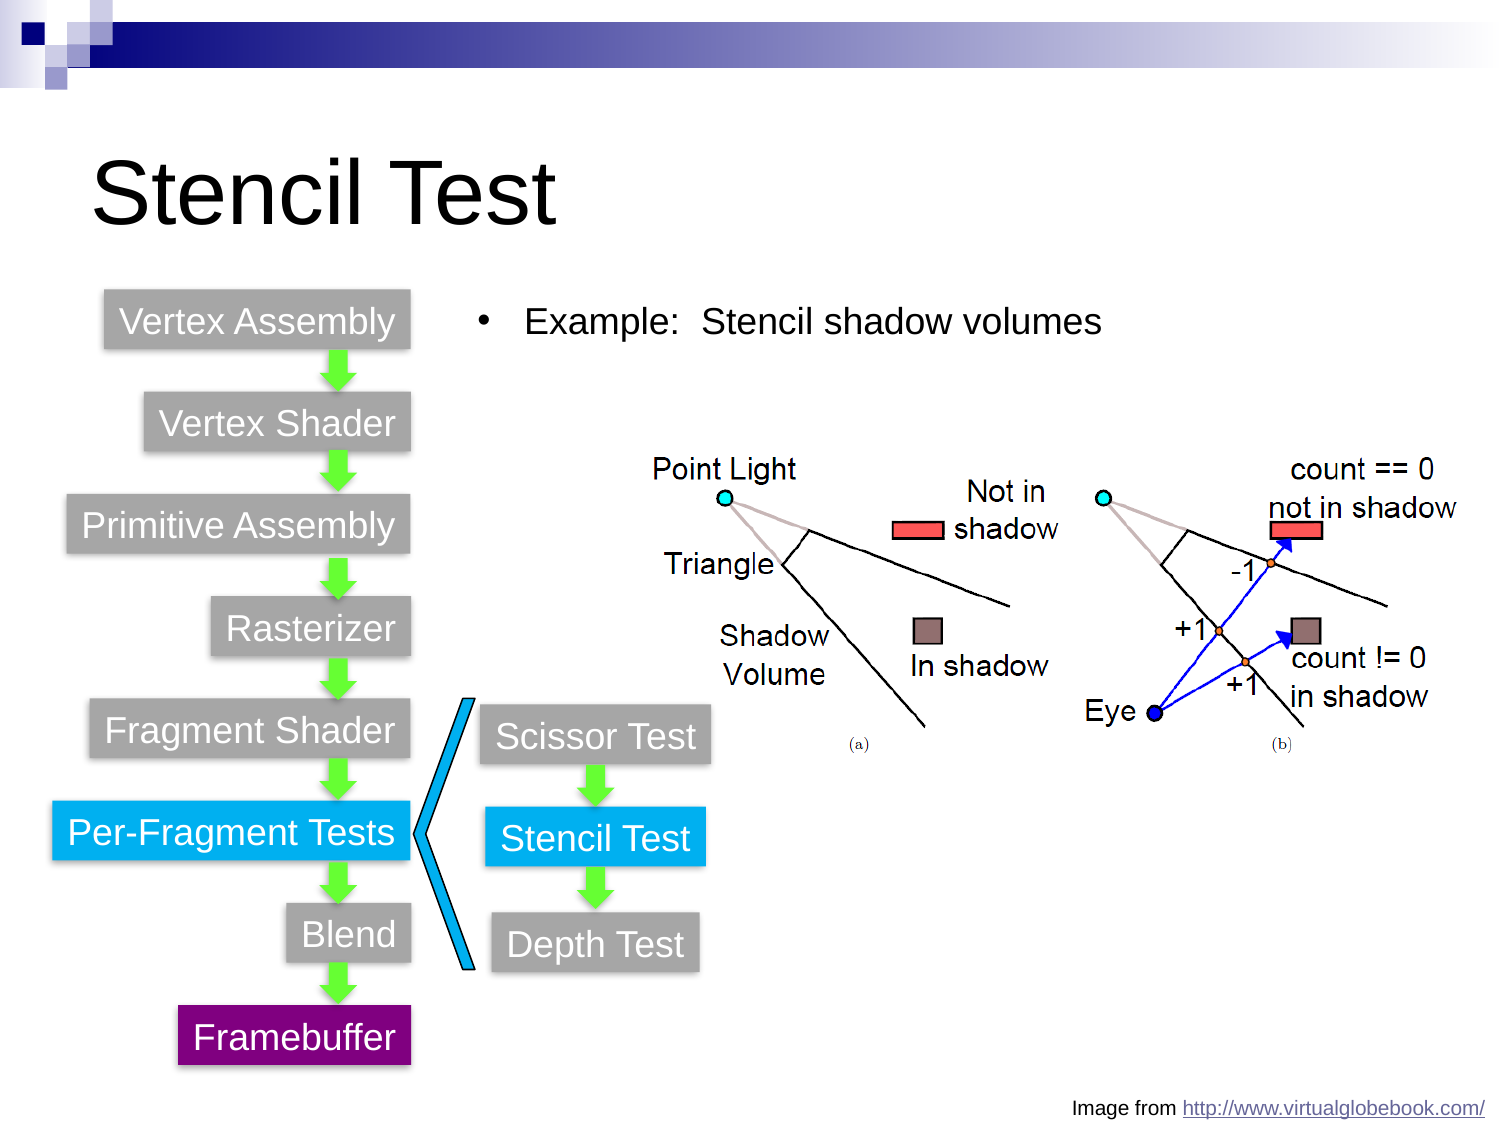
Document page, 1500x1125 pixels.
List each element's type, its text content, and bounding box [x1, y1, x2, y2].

text_box Scissor Test [480, 704, 634, 765]
text_box [319, 349, 358, 392]
text_box Example: Stencil shadow volumes [462, 289, 1500, 575]
text_box Vertex Assembly [104, 289, 411, 350]
text_box Image from http://www.virtualglobebook.com/ [0, 1087, 1500, 1125]
text_box [413, 698, 475, 970]
text_box [319, 862, 358, 905]
text_box Fragment Shader [89, 698, 411, 759]
text_box Primitive Assembly [66, 493, 411, 554]
text_box Rasterizer [210, 596, 412, 656]
text_box Vertex Shader [143, 391, 411, 452]
text_box [576, 764, 615, 807]
text_box [319, 758, 358, 800]
text_box Framebuffer [178, 1005, 412, 1065]
text_box [319, 658, 358, 700]
text_box Blend [286, 902, 412, 963]
picture [637, 432, 1477, 761]
text_box [319, 558, 358, 600]
text_box [576, 867, 615, 909]
text_box [319, 962, 358, 1005]
text_box Per-Fragment Tests [52, 800, 411, 861]
text_box Depth Test [491, 912, 700, 973]
text_box Stencil Test [485, 806, 706, 867]
title Stencil Test [75, 75, 1425, 300]
text_box [319, 449, 358, 492]
